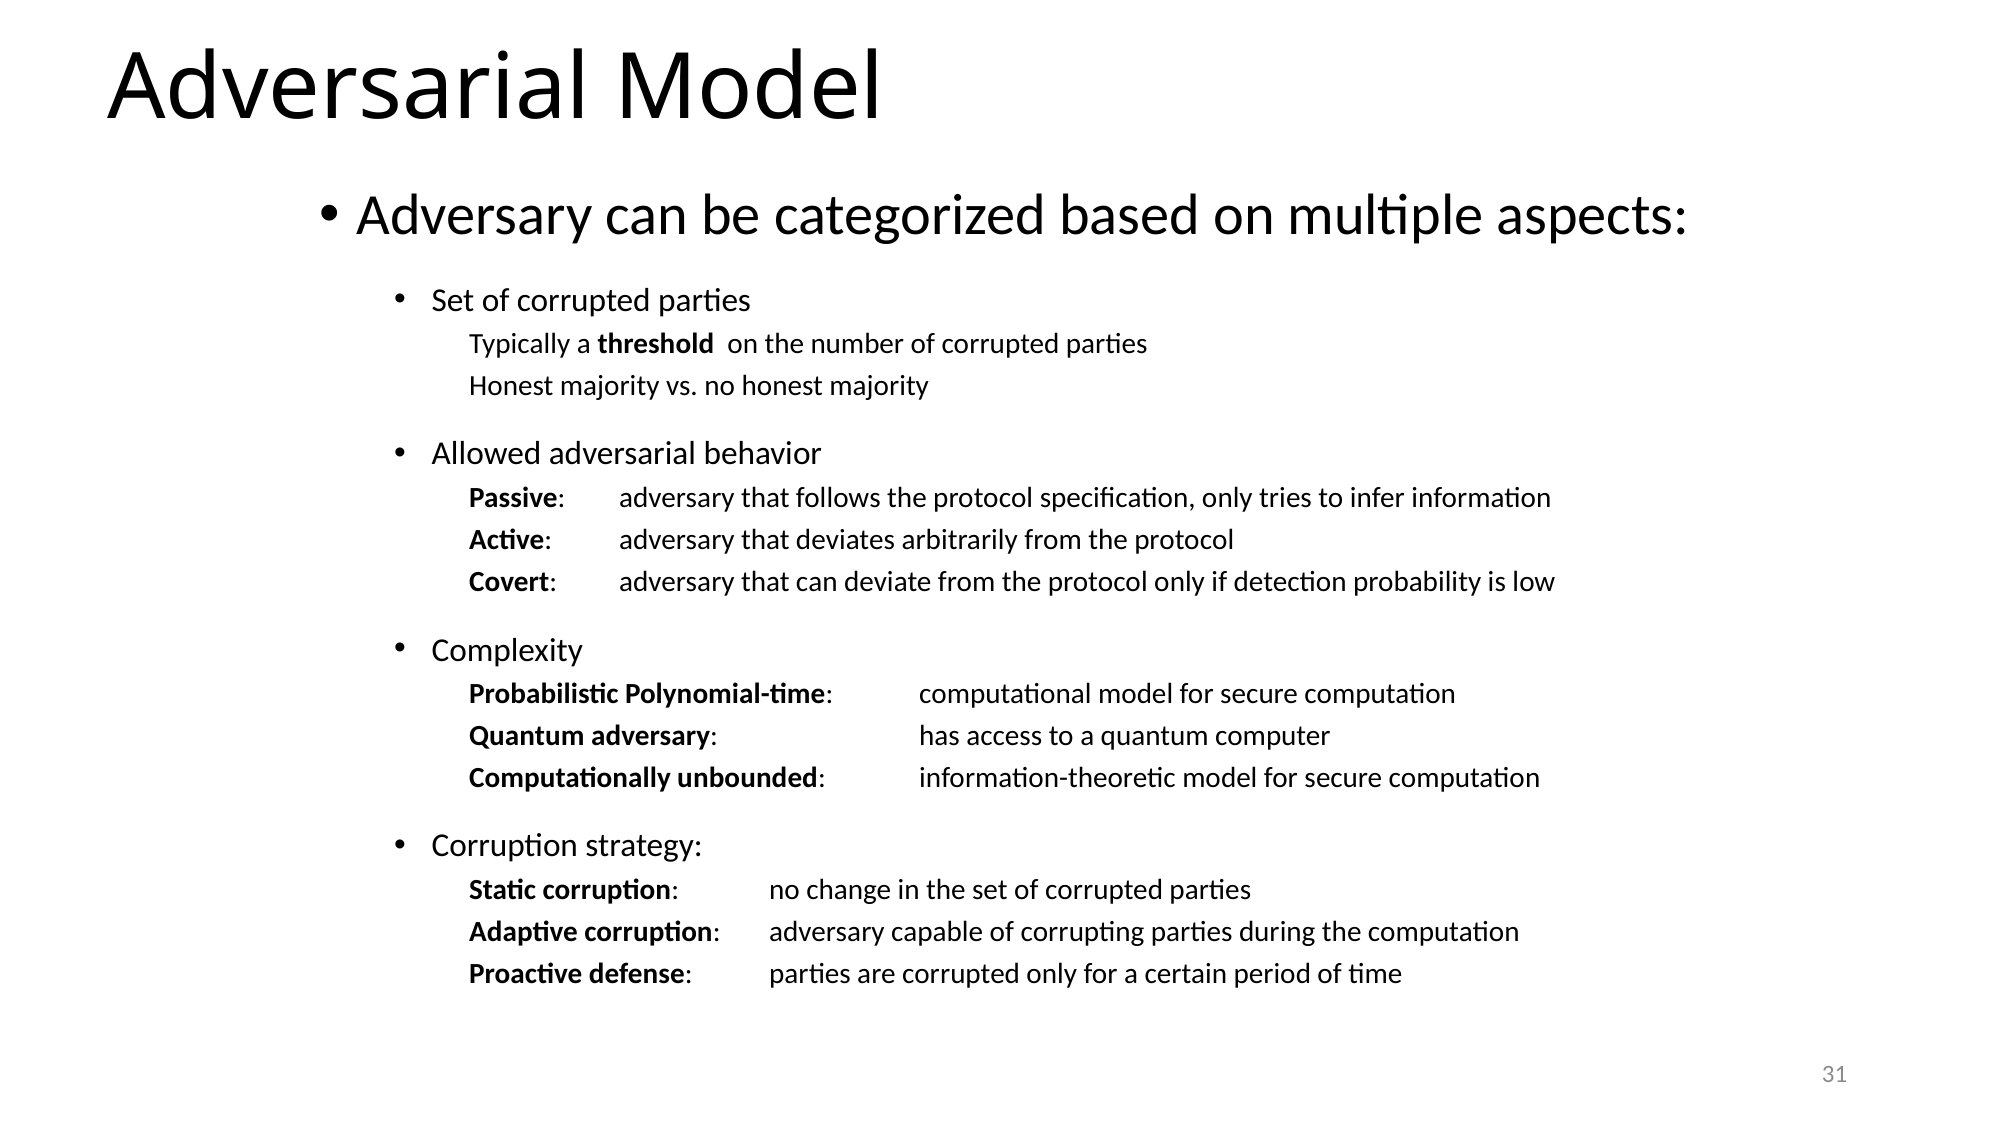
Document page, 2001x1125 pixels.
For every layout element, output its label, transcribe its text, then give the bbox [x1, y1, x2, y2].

title Adversarial Model [92, 0, 1818, 198]
slide_number 31 [1412, 1042, 1863, 1103]
